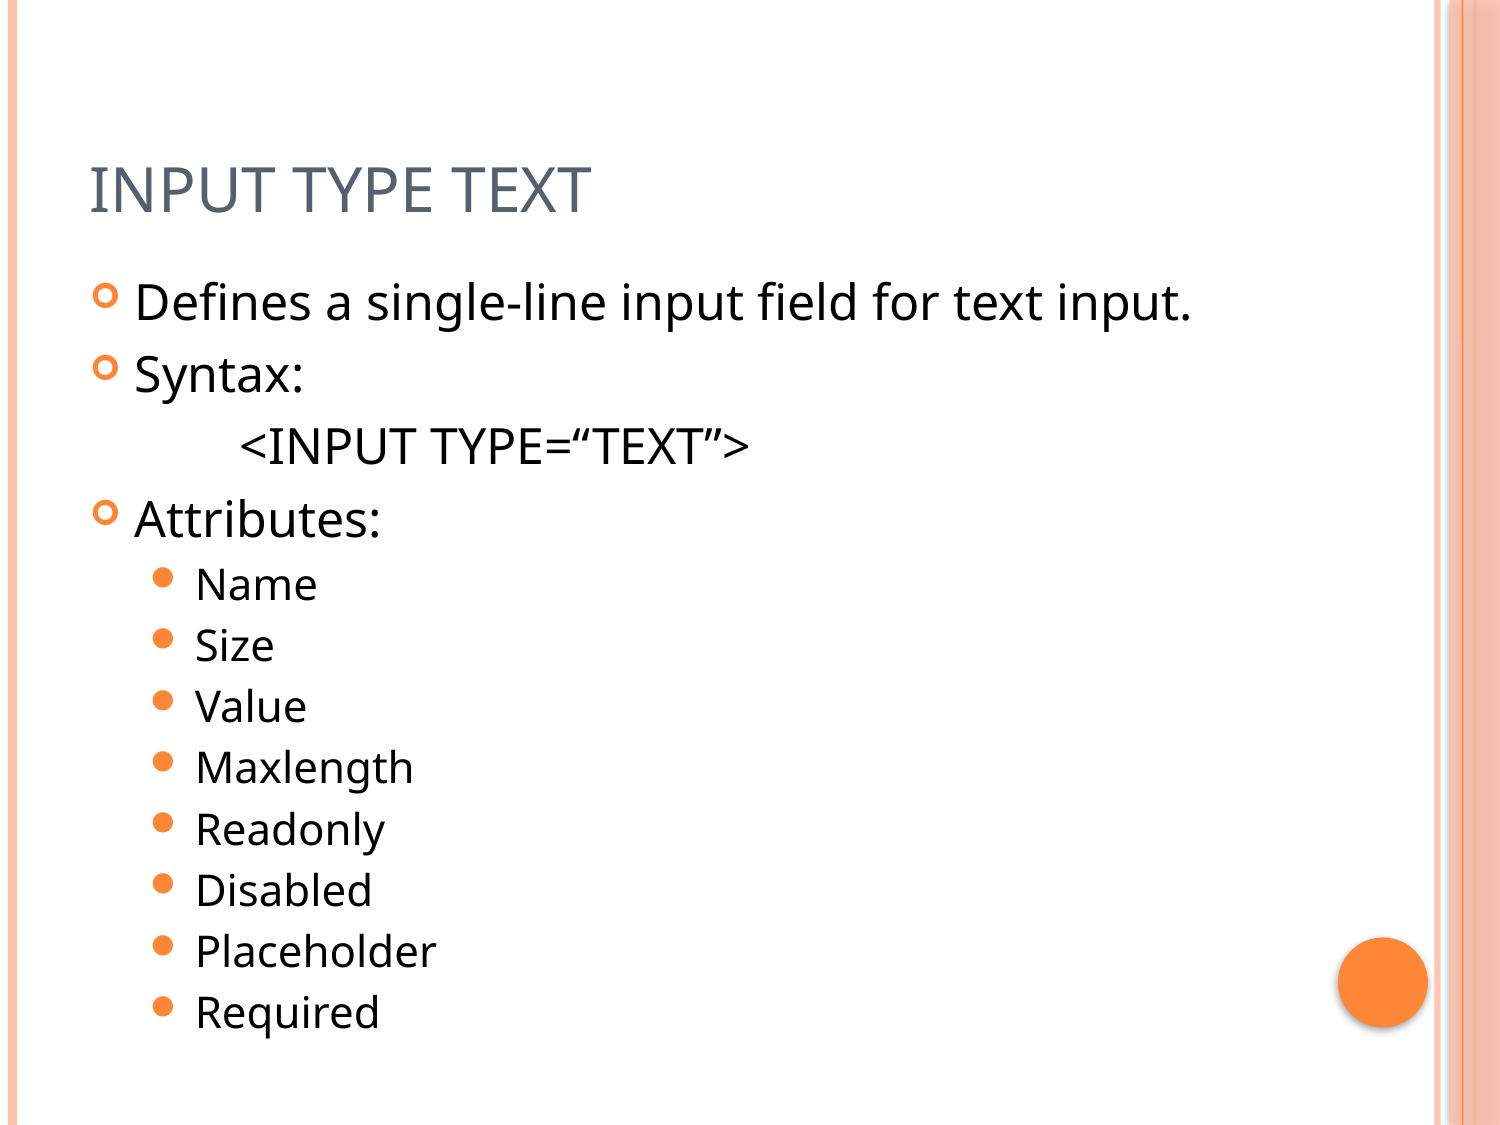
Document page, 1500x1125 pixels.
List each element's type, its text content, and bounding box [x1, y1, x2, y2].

title Input Type Text [75, 45, 1300, 233]
list Defines a single-line input field for text input. Syntax: <INPUT TYPE=“TEXT”> Attributes: Name Size Value Maxlength Readonly Disabled Placeholder Required [75, 262, 1300, 1062]
